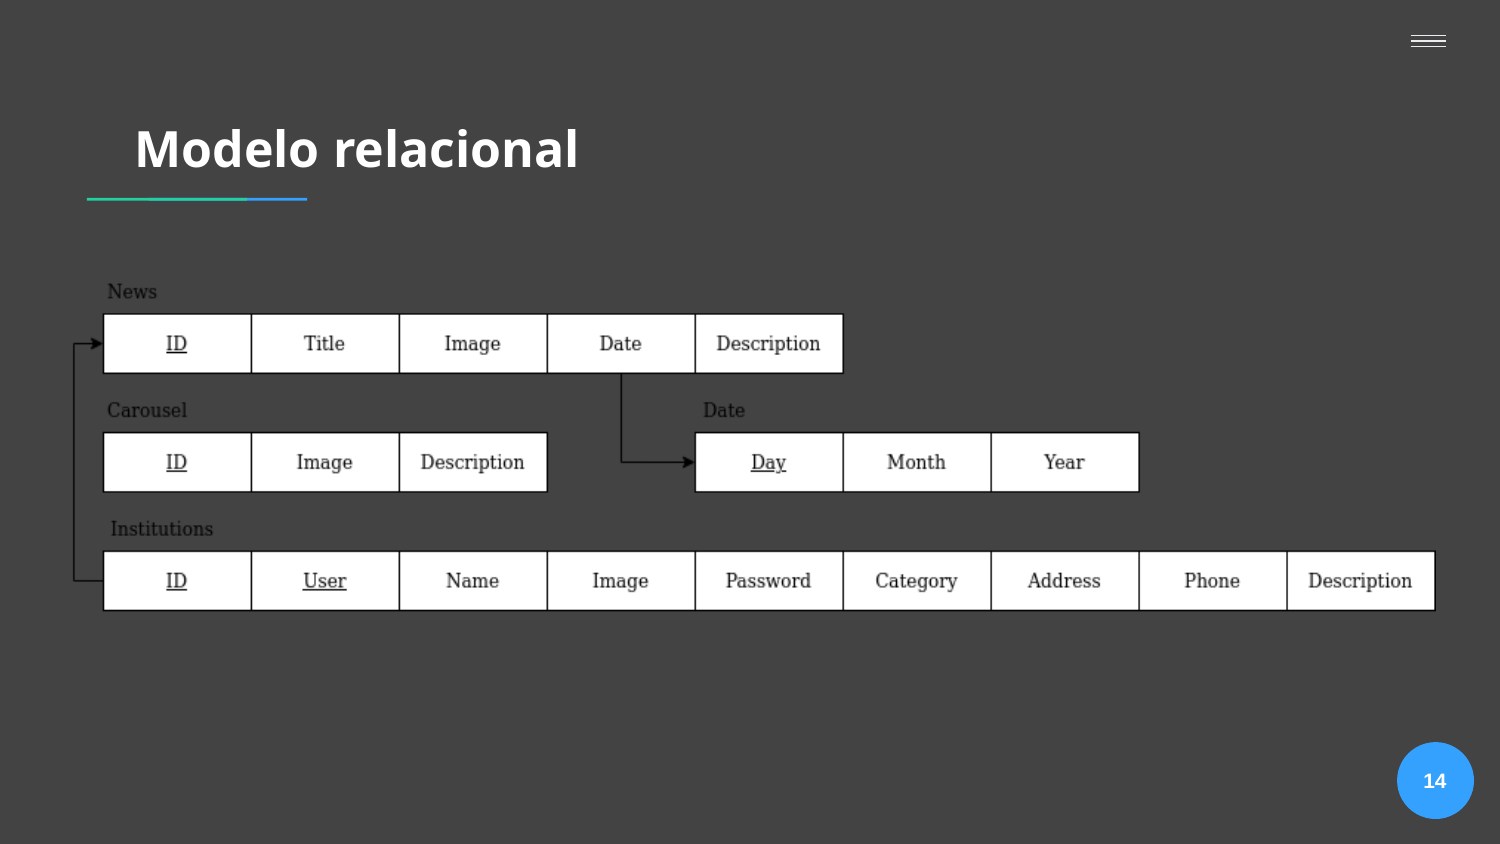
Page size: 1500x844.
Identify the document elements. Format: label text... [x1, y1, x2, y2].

title Modelo relacional [119, 102, 1381, 191]
picture [63, 269, 1437, 614]
text_box 14 [1397, 742, 1475, 820]
